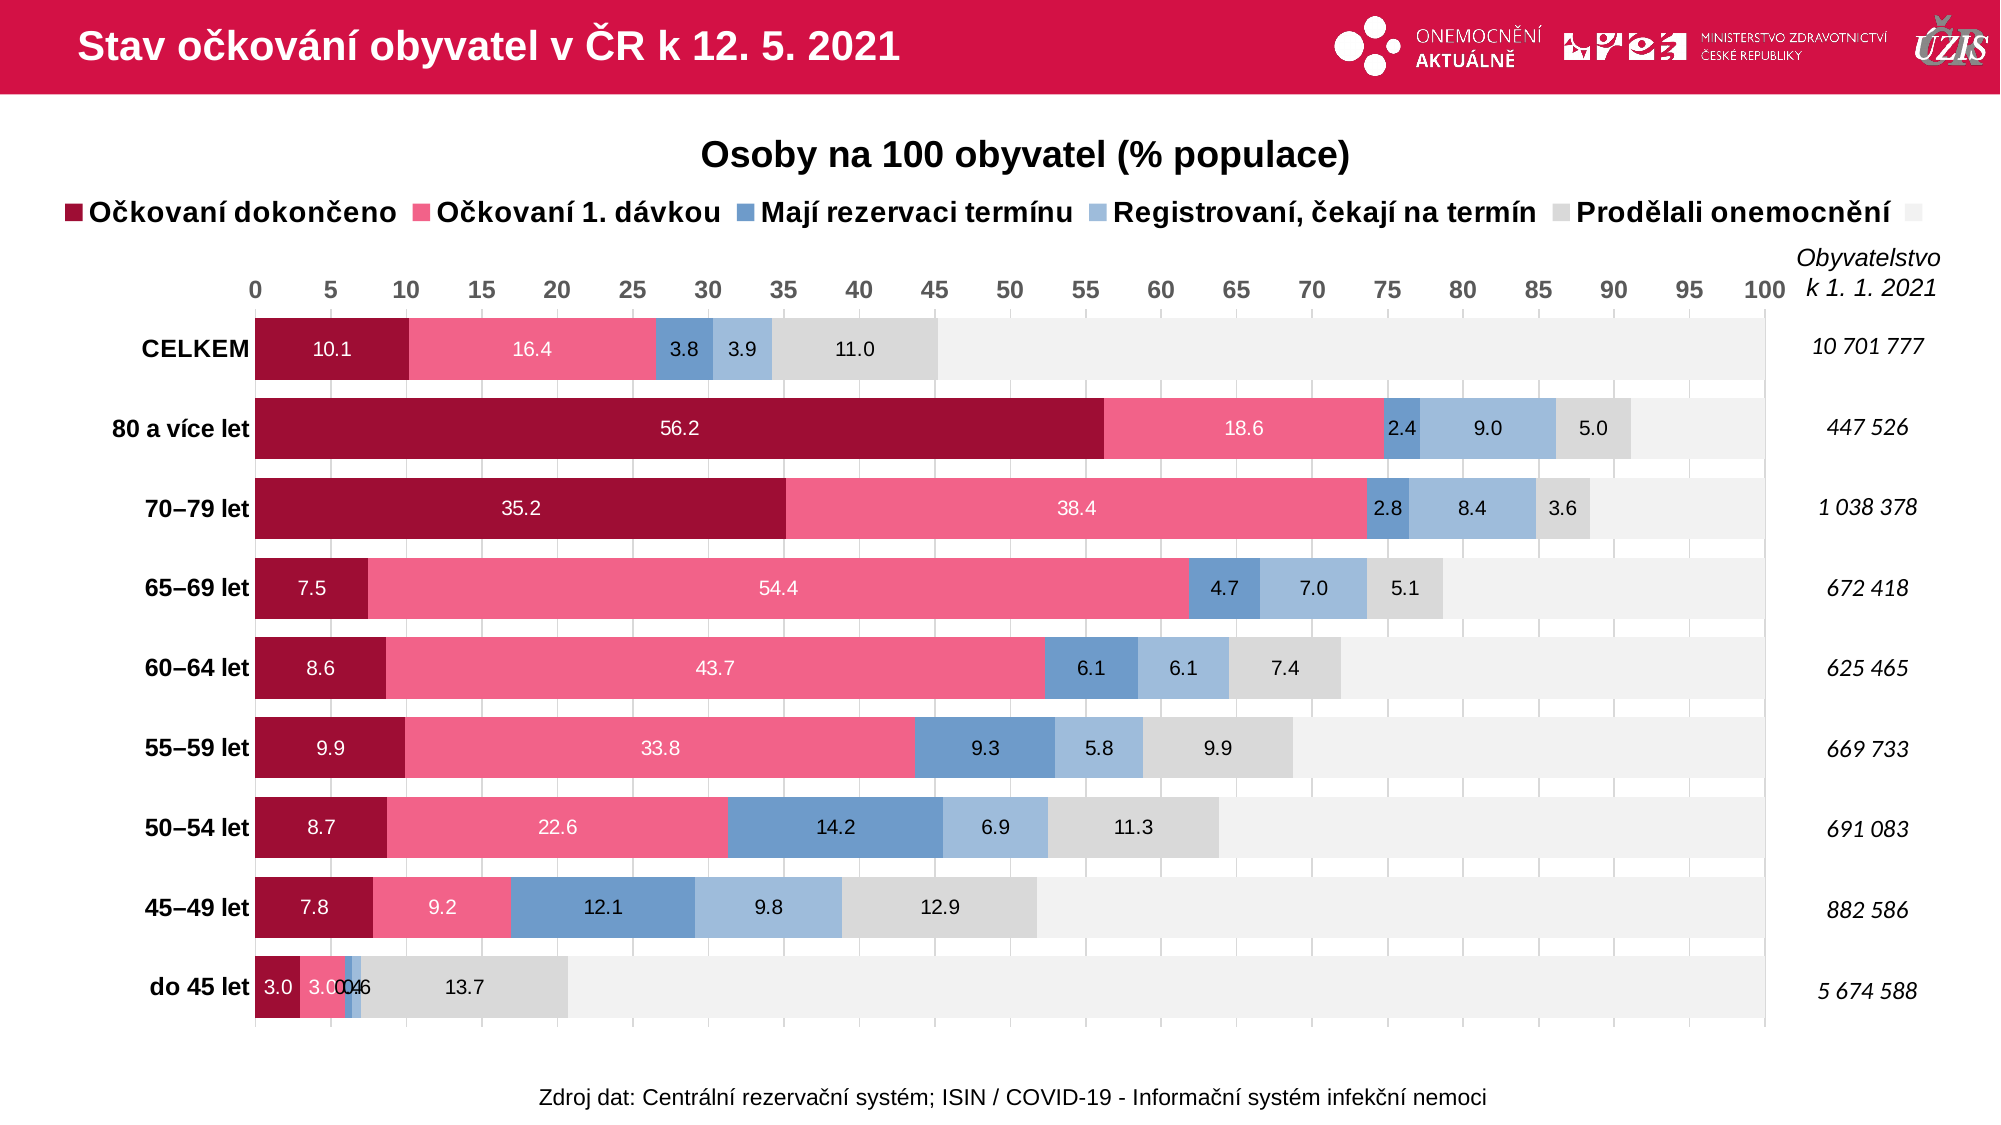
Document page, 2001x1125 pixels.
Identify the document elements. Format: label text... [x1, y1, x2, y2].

text_box Zdroj dat: Centrální rezervační systém; ISIN / COVID-19 - Informační systém infekční nemoci [523, 1075, 1503, 1118]
title Stav očkování obyvatel v ČR k 12. 5. 2021 [62, 0, 1144, 95]
picture [1563, 31, 1888, 60]
chart [43, 115, 1964, 1072]
picture [1915, 15, 1989, 66]
picture [1334, 16, 1542, 76]
